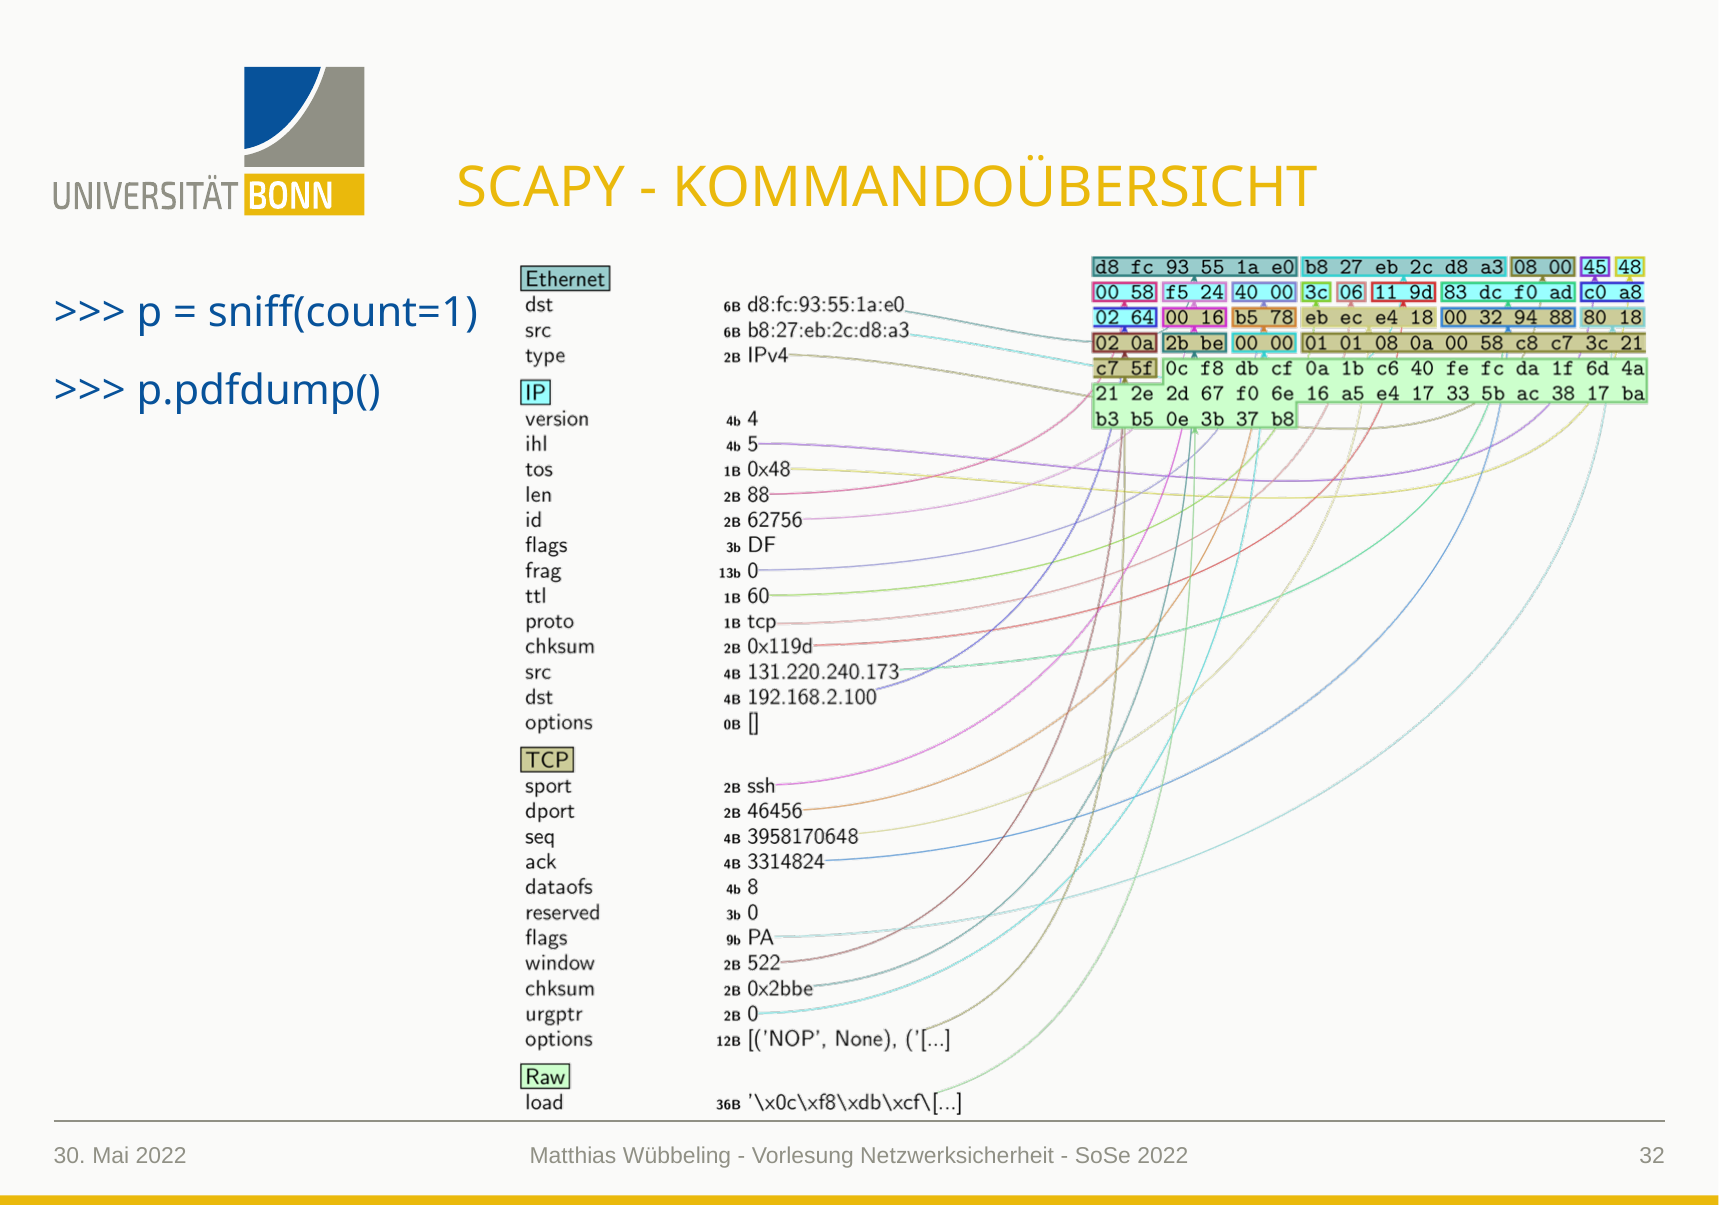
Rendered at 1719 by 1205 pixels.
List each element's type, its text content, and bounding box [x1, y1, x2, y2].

footer Matthias Wübbeling - Vorlesung Netzwerksicherheit - SoSe 2022 [389, 1121, 1329, 1189]
list >>> p = sniff(count=1) >>> p.pdfdump() [53, 284, 498, 1055]
slide_number 32 [1557, 1121, 1665, 1189]
picture [503, 245, 1658, 1135]
title Scapy - Kommandoübersicht [456, 67, 1665, 218]
slide_number 30. Mai 2022 [53, 1121, 215, 1189]
